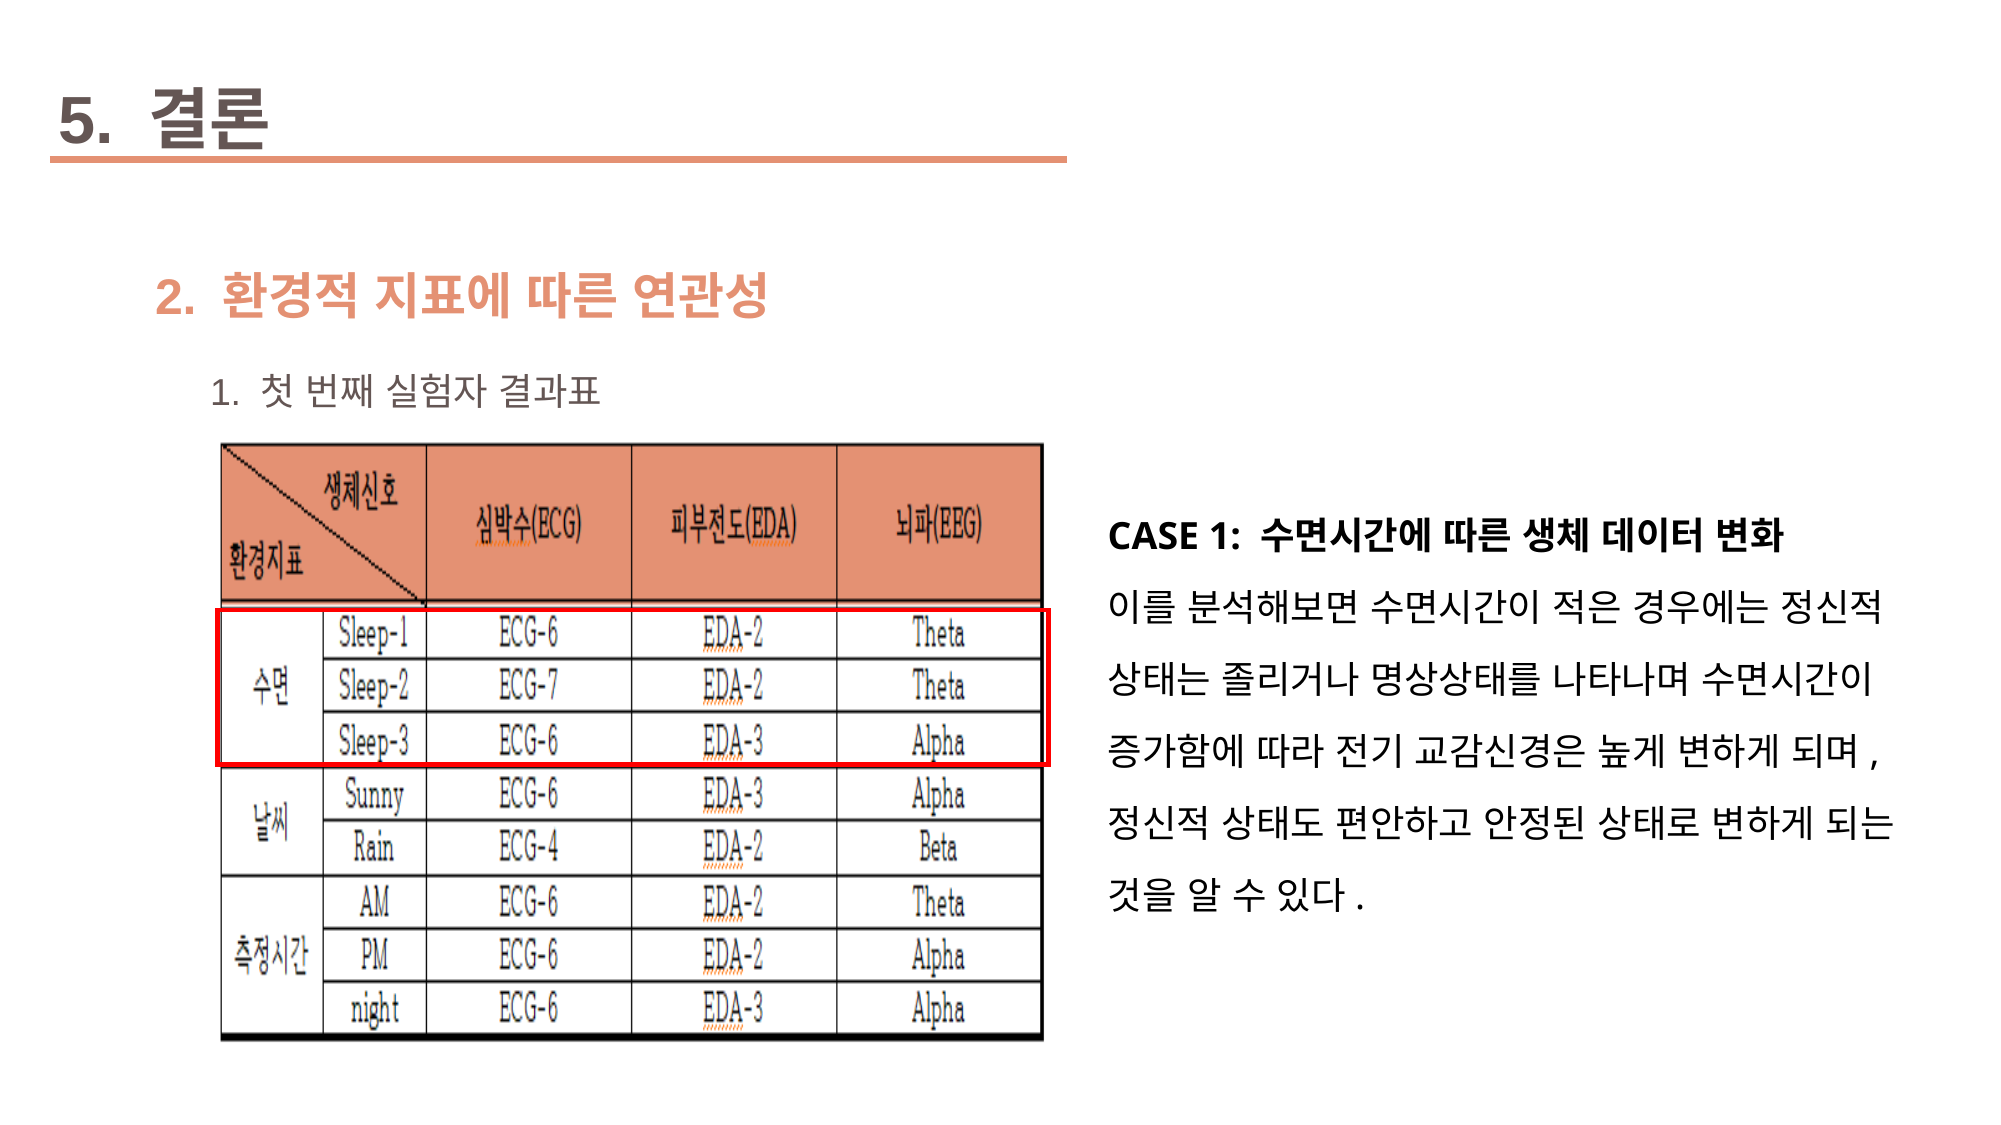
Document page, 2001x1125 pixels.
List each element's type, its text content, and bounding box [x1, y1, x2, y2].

text_box 2. 환경적 지표에 따른 연관성 [140, 256, 2000, 332]
text_box CASE 1: 수면시간에 따른 생체 데이터 변화 이를 분석해보면 수면시간이 적은 경우에는 정신적 상태는 졸리거나 명상상태를 나타나며 수면시간이 증가함에 따라 전기 교감신경은 높게 변하게 되며, 정신적 상태도 편안하고 안정된 상태로 변하게 되는 것을 알 수 있다. [1049, 478, 1974, 925]
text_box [45, 69, 1067, 166]
picture [217, 433, 1049, 1056]
text_box 1. 첫 번째 실험자 결과표 [195, 338, 1962, 421]
